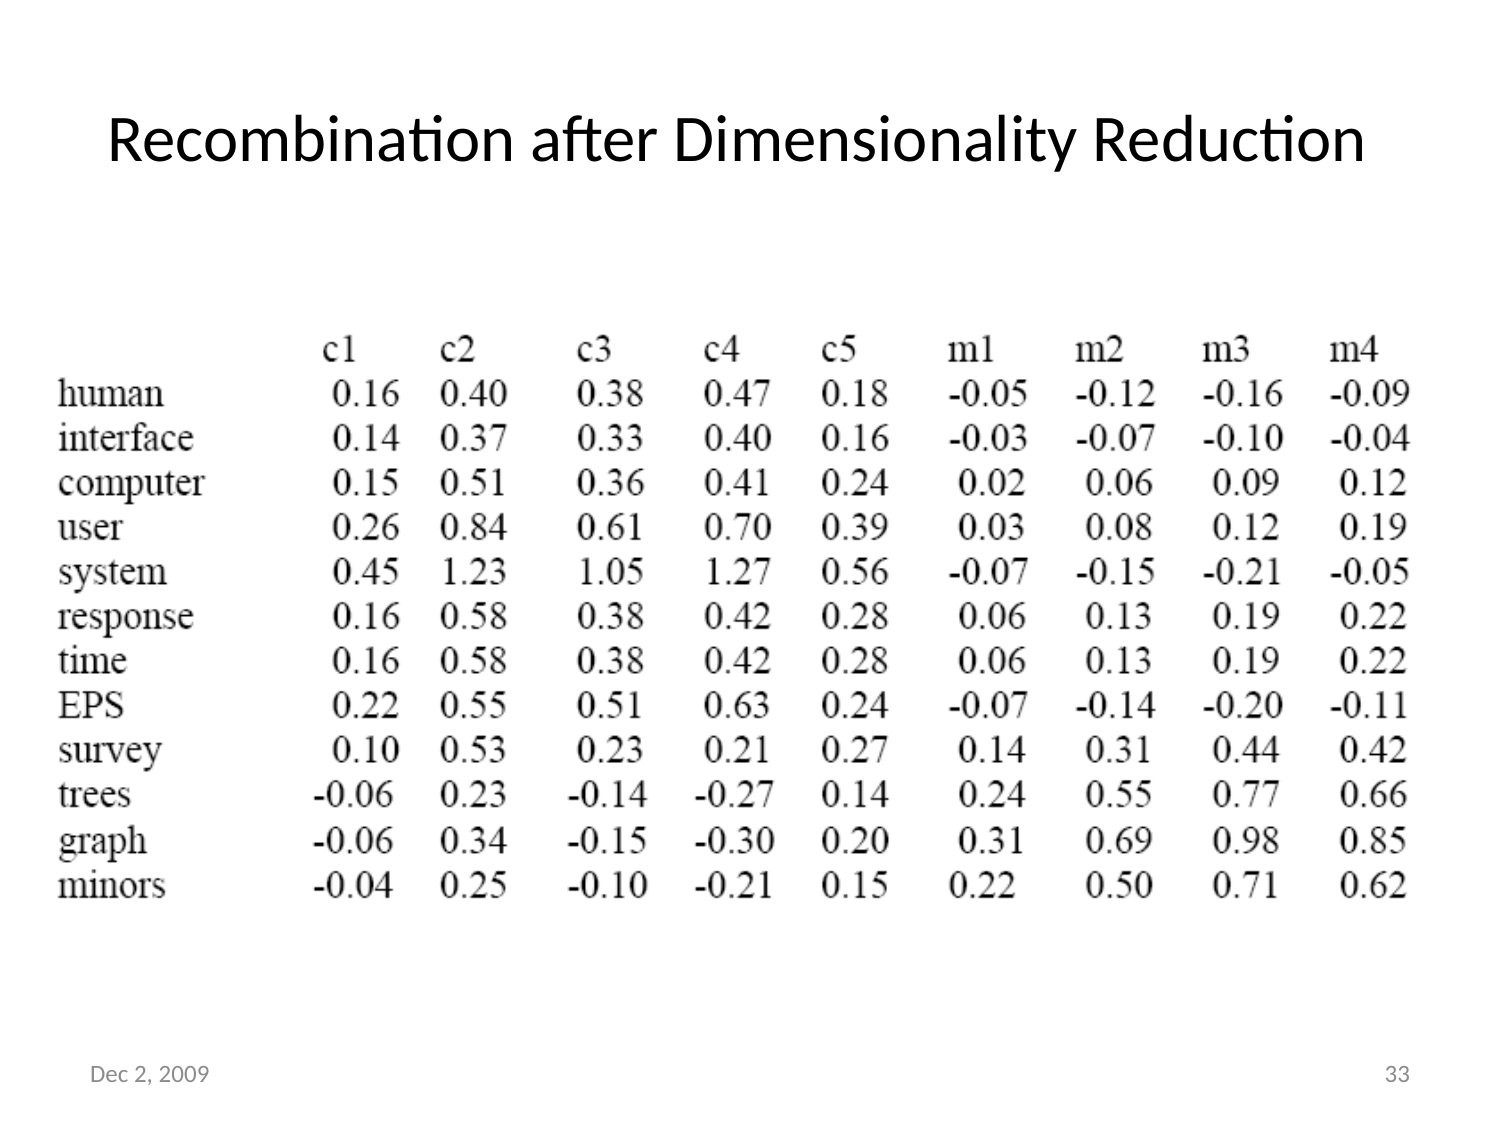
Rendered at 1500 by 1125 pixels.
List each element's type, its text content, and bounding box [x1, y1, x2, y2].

title Recombination after Dimensionality Reduction [37, 62, 1438, 207]
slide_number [75, 1042, 425, 1103]
slide_number 33 [1074, 1042, 1425, 1103]
picture [37, 299, 1463, 942]
